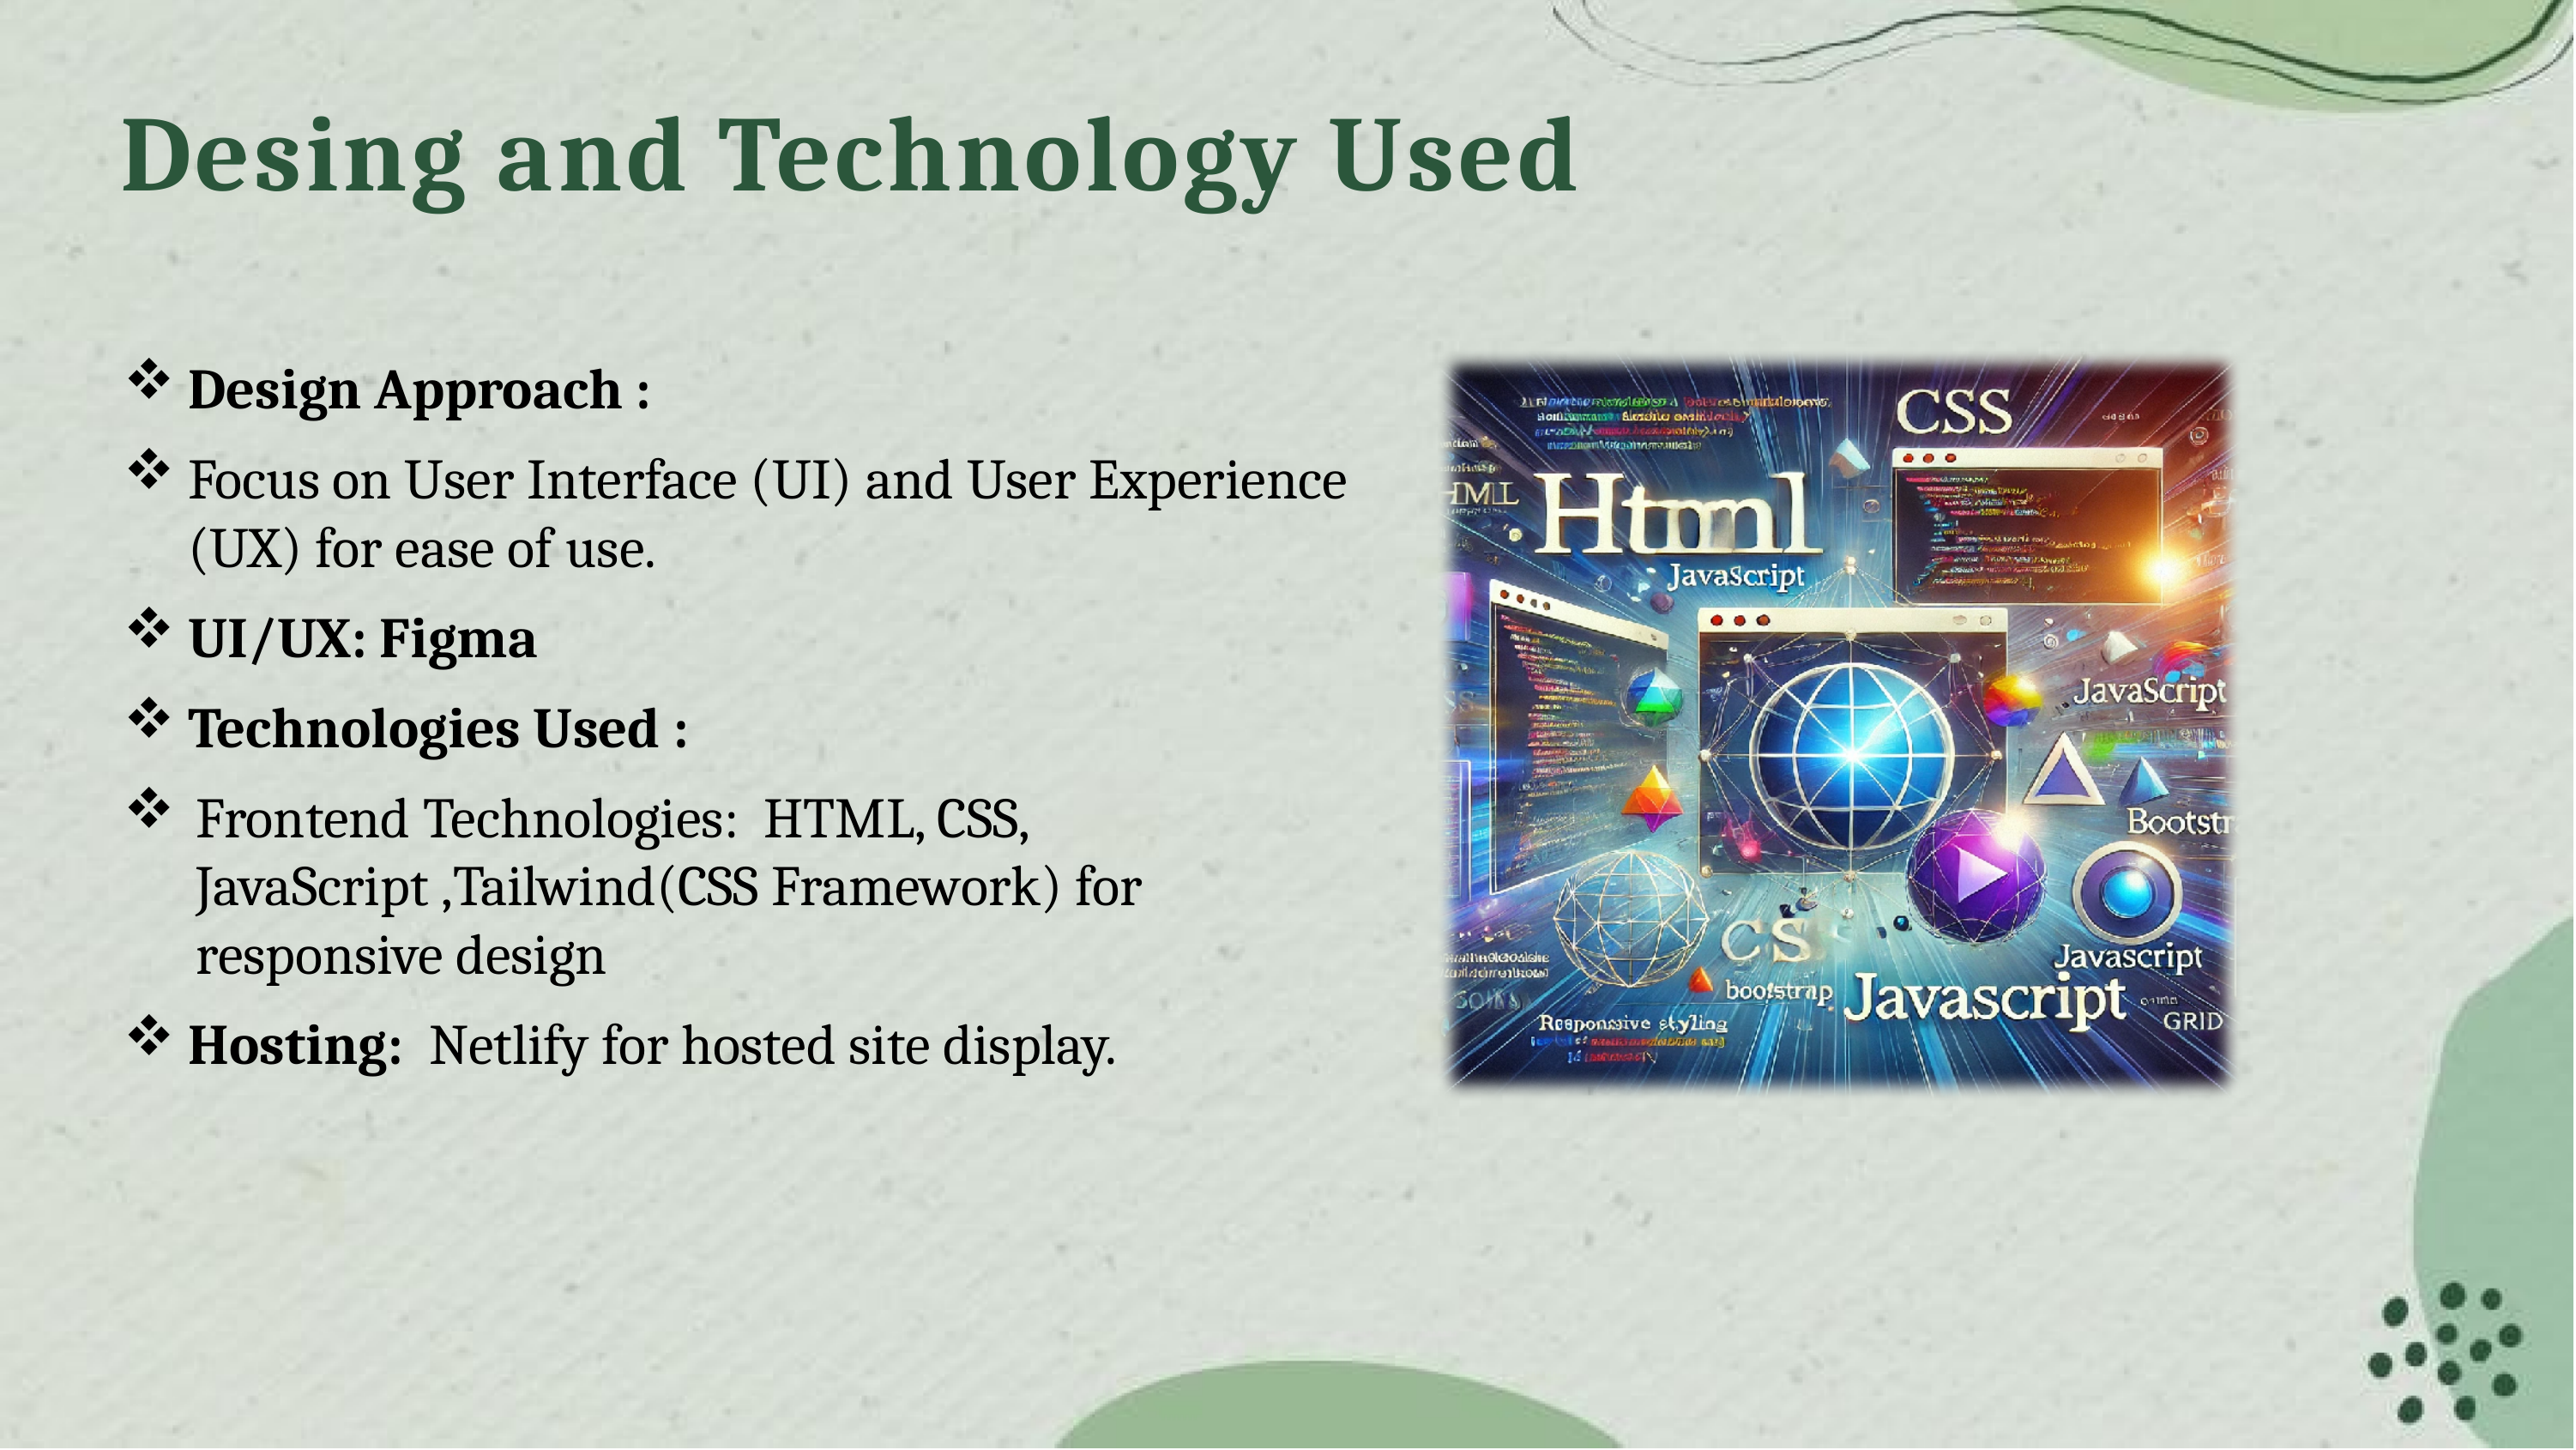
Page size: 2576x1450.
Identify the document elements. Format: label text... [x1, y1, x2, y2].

picture [0, 0, 2573, 1448]
title Desing and Technology Used [118, 81, 1803, 326]
text_box Design Approach : Focus on User Interface (UI) and User Experience (UX) for ease of use. UI/UX: Figma Technologies Used : Frontend Technologies: HTML, CSS, JavaScript ,Tailwind(CSS Framework) for responsive design Hosting: Netlify for hosted site display. [124, 349, 1357, 1168]
